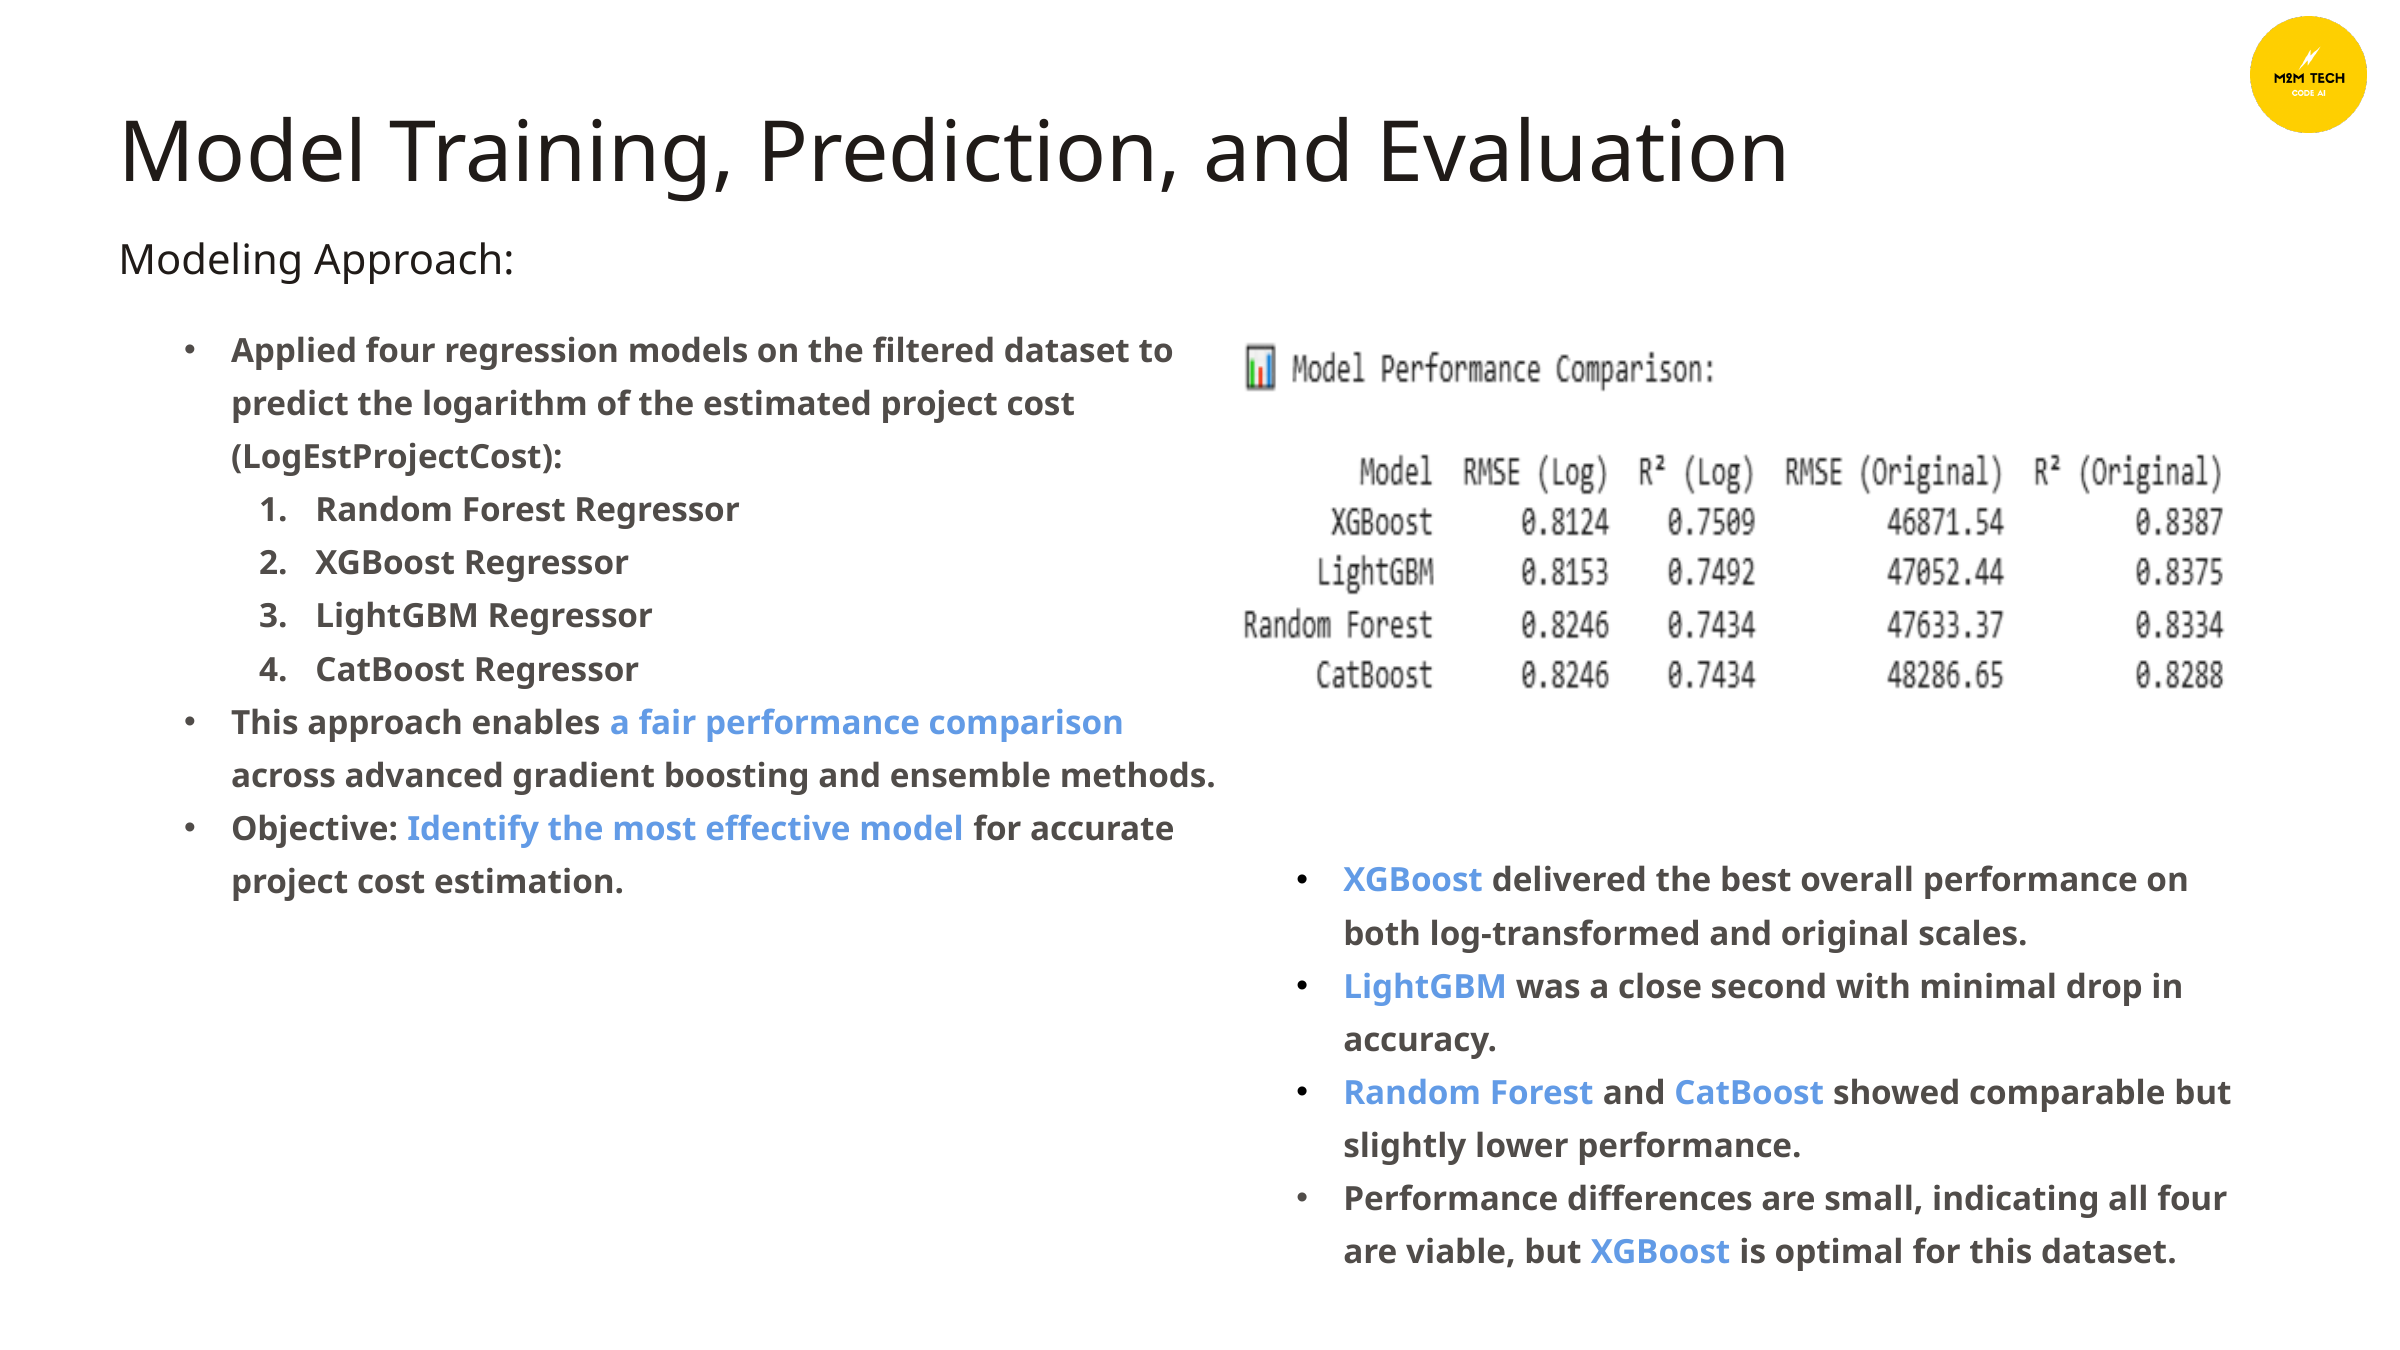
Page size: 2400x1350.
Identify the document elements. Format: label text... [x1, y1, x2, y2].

text_box Model Training, Prediction, and Evaluation [118, 92, 1013, 199]
picture [2250, 16, 2367, 133]
picture [1200, 315, 2316, 765]
slide_number [1719, 1229, 2281, 1324]
text_box Applied four regression models on the filtered dataset to predict the logarithm of the estimated project cost (LogEstProjectCost): Random Forest Regressor XGBoost Regressor LightGBM Regressor CatBoost Regressor This approach enables a fair performance comparison across advanced gradient boosting and ensemble methods. Objective: Identify the most effective model for accurate project cost estimation. [184, 315, 1225, 1055]
text_box Modeling Approach: [118, 230, 542, 284]
text_box XGBoost delivered the best overall performance on both log-transformed and original scales. LightGBM was a close second with minimal drop in accuracy. Random Forest and CatBoost showed comparable but slightly lower performance. Performance differences are small, indicating all four are viable, but XGBoost is optimal for this dataset. [1221, 845, 2244, 1255]
